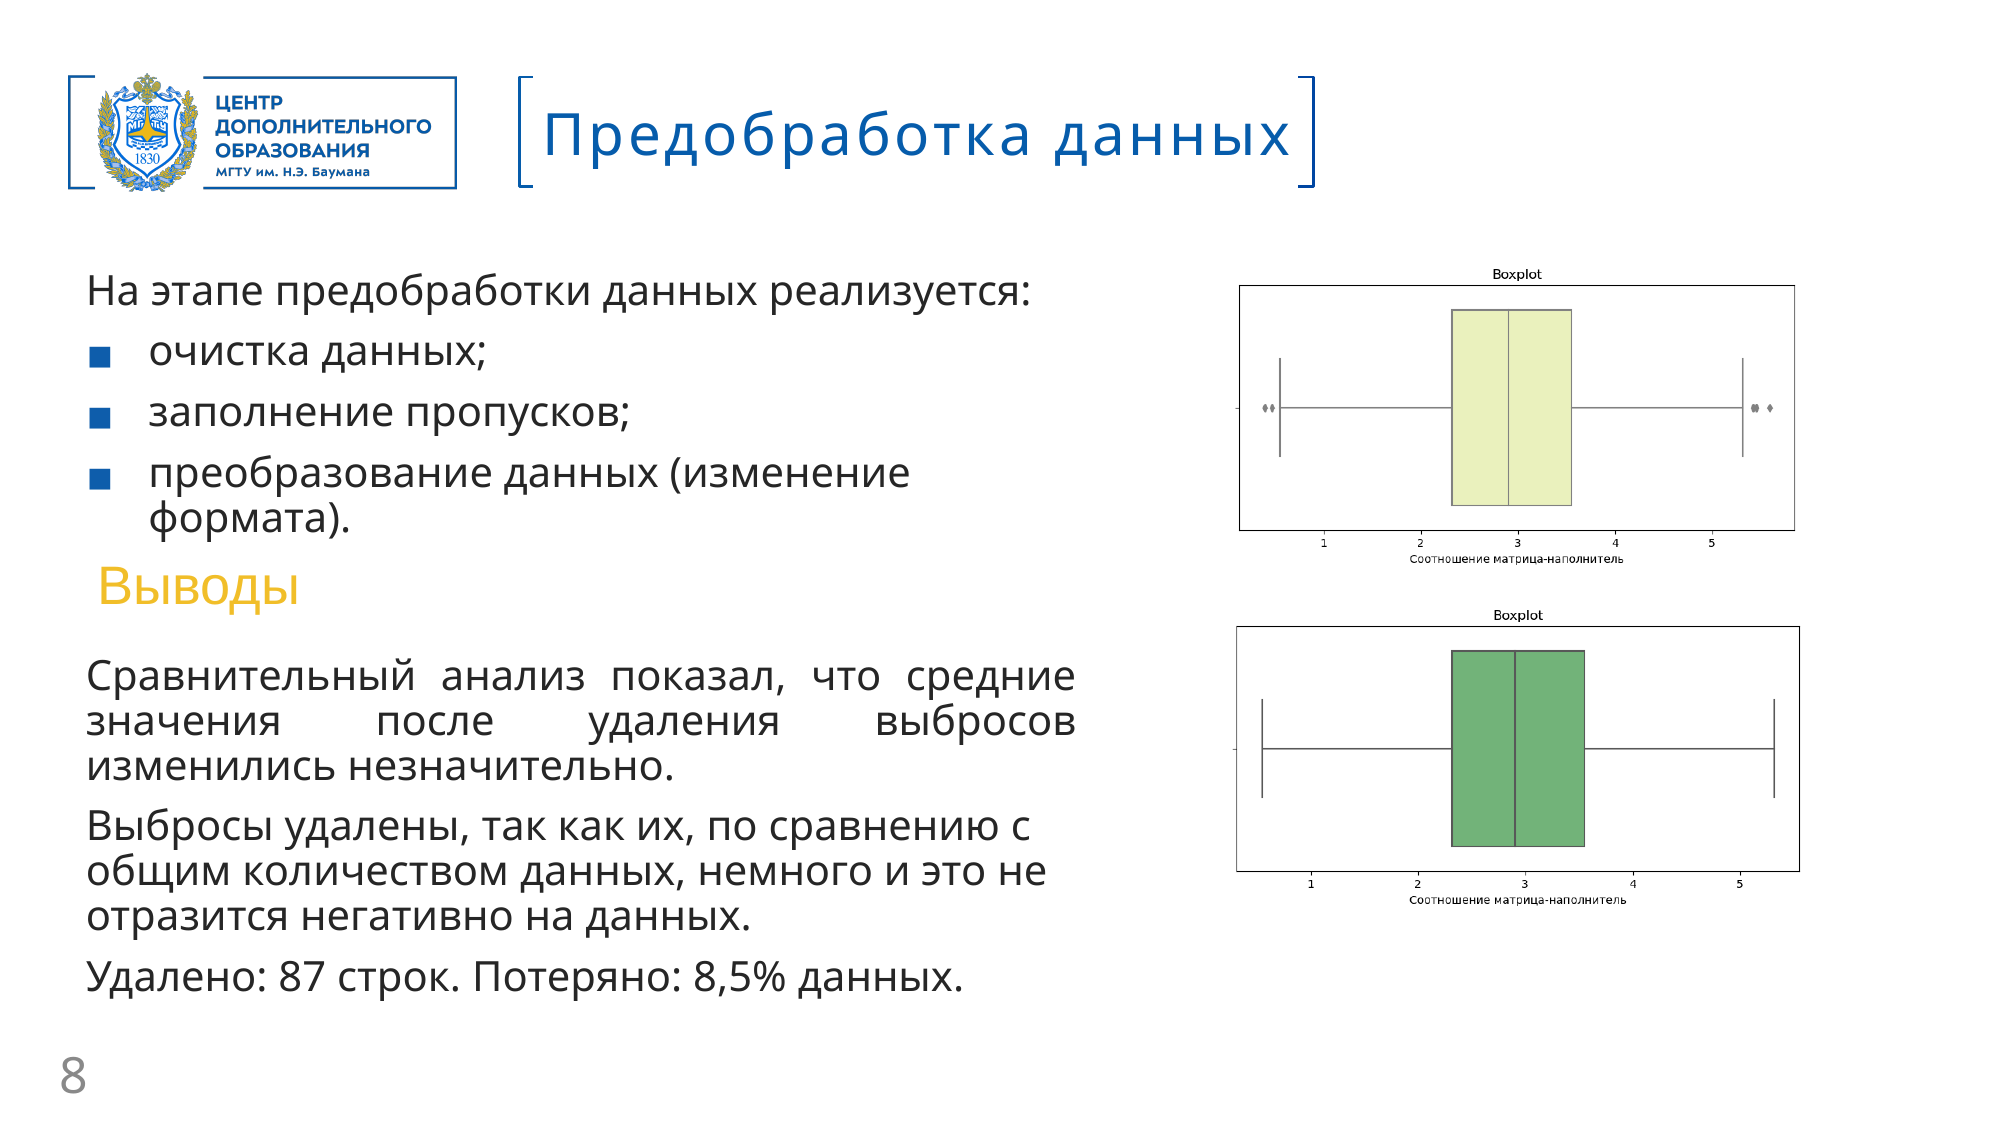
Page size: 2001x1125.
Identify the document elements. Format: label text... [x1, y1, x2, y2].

list На этапе предобработки данных реализуется: очистка данных; заполнение пропусков; преобразование данных (изменение формата). [58, 261, 1076, 572]
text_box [519, 76, 1315, 187]
picture [1224, 601, 1807, 913]
picture [68, 73, 457, 192]
list Сравнительный анализ показал, что средние значения после удаления выбросов изменились незначительно. Выбросы удалены, так как их, по сравнению с общим количеством данных, немного и это не отразится негативно на данных. Удалено: 87 строк. Потеряно: 8,5% данных. [58, 646, 1092, 1031]
picture [1226, 261, 1802, 572]
list Выводы [44, 550, 1034, 647]
slide_number 8 [44, 1055, 139, 1101]
